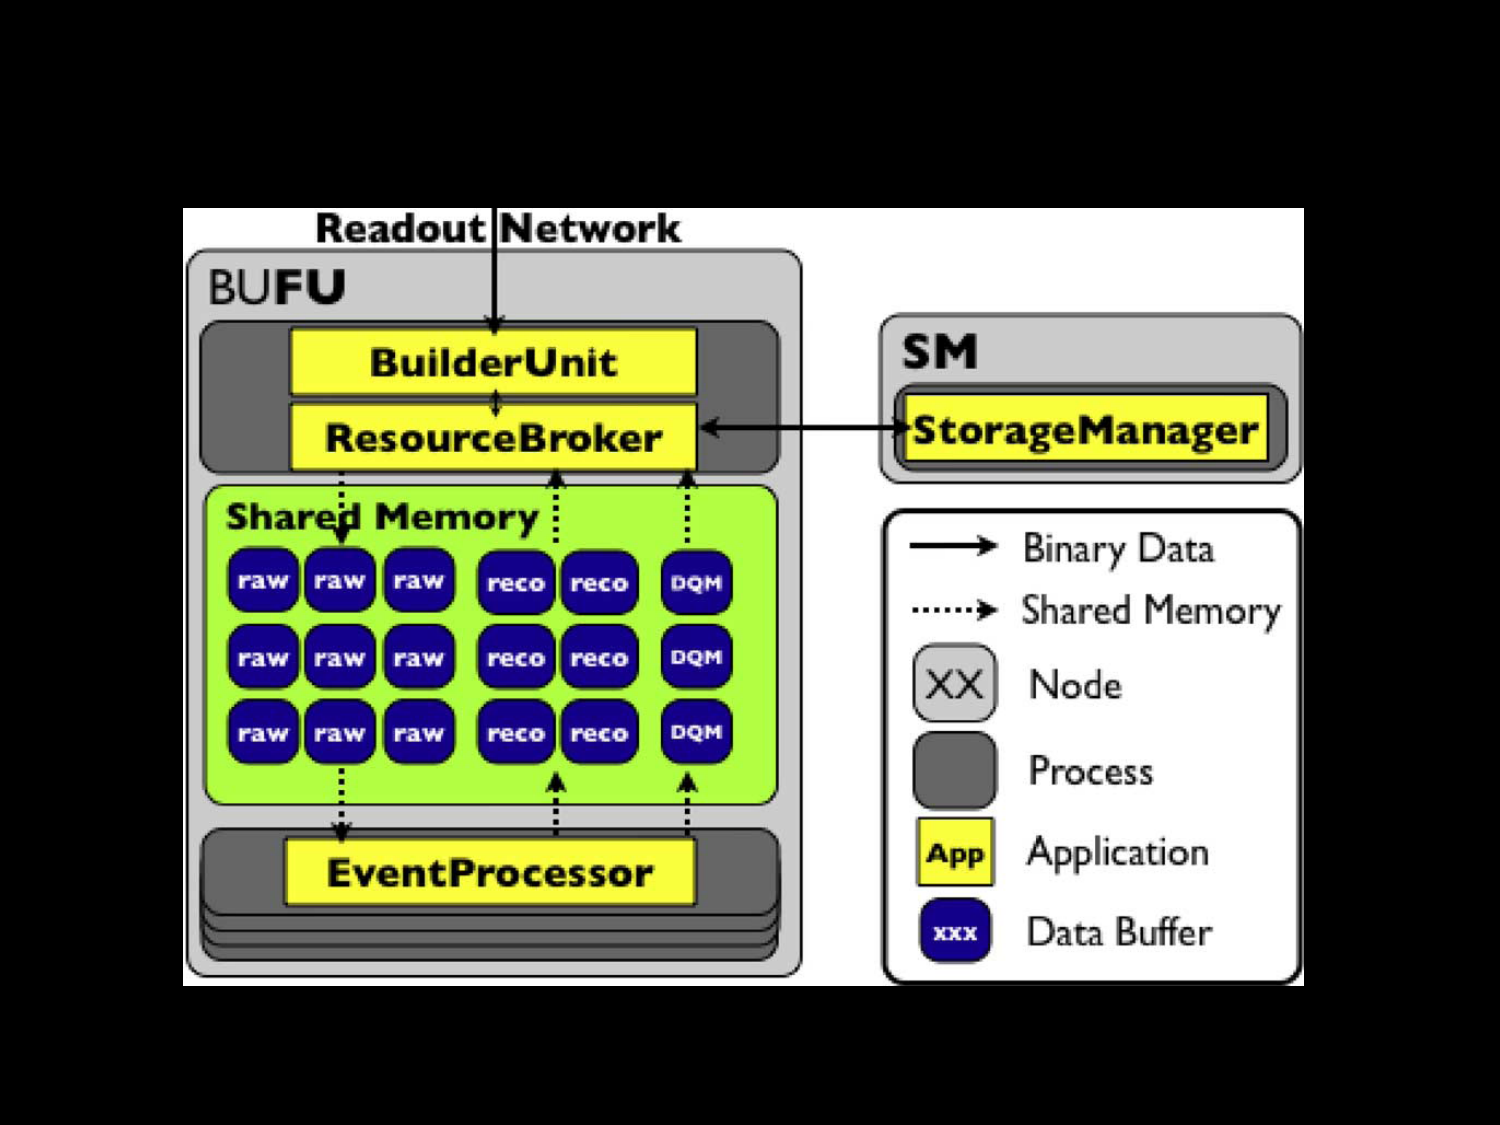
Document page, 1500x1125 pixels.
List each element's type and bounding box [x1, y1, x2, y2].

picture [182, 208, 1304, 987]
